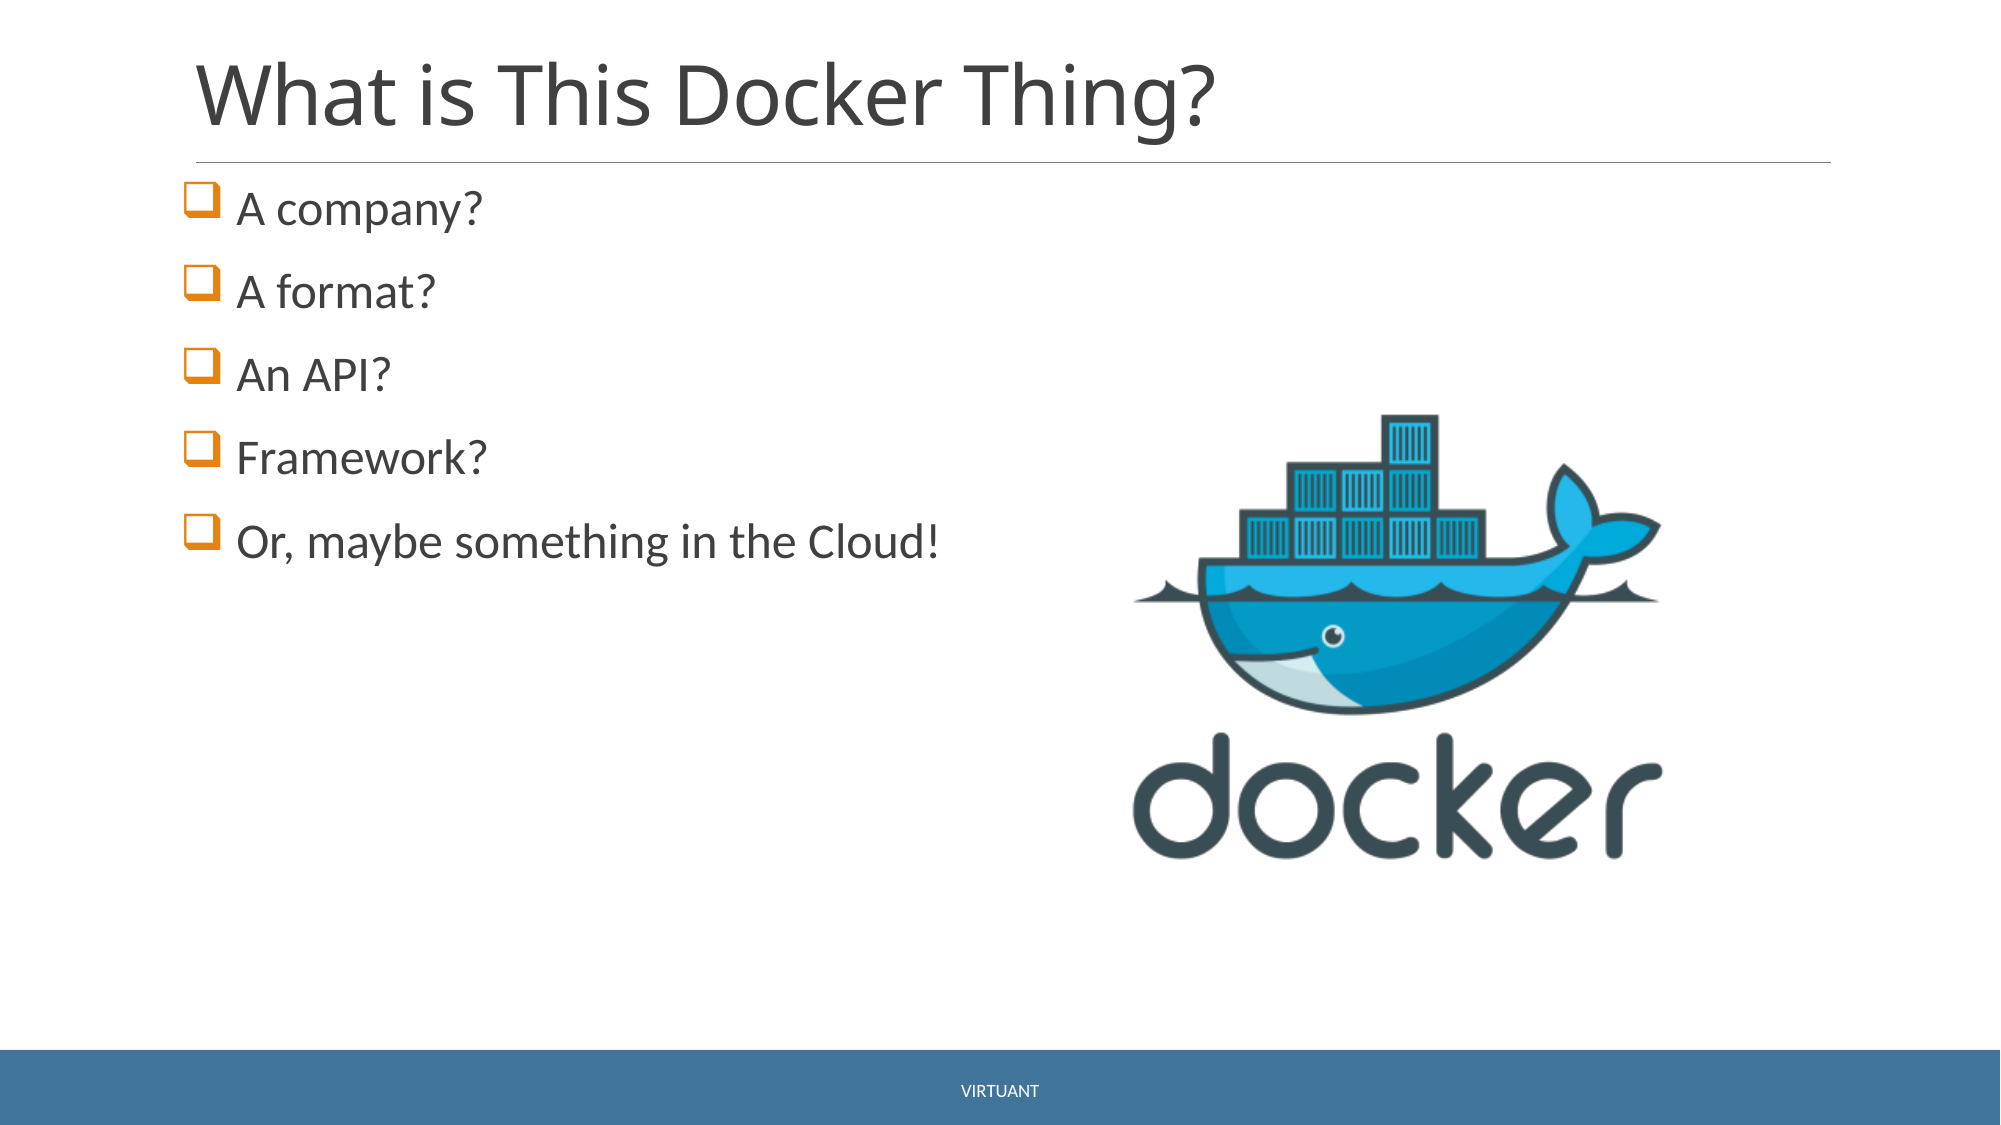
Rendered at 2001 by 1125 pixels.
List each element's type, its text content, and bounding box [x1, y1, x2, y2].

picture [1035, 318, 1756, 961]
title What is This Docker Thing? [180, 47, 1830, 150]
footer Virtuant [604, 1059, 1396, 1120]
list A company? A format? An API? Framework? Or, maybe something in the Cloud! [180, 174, 1830, 963]
